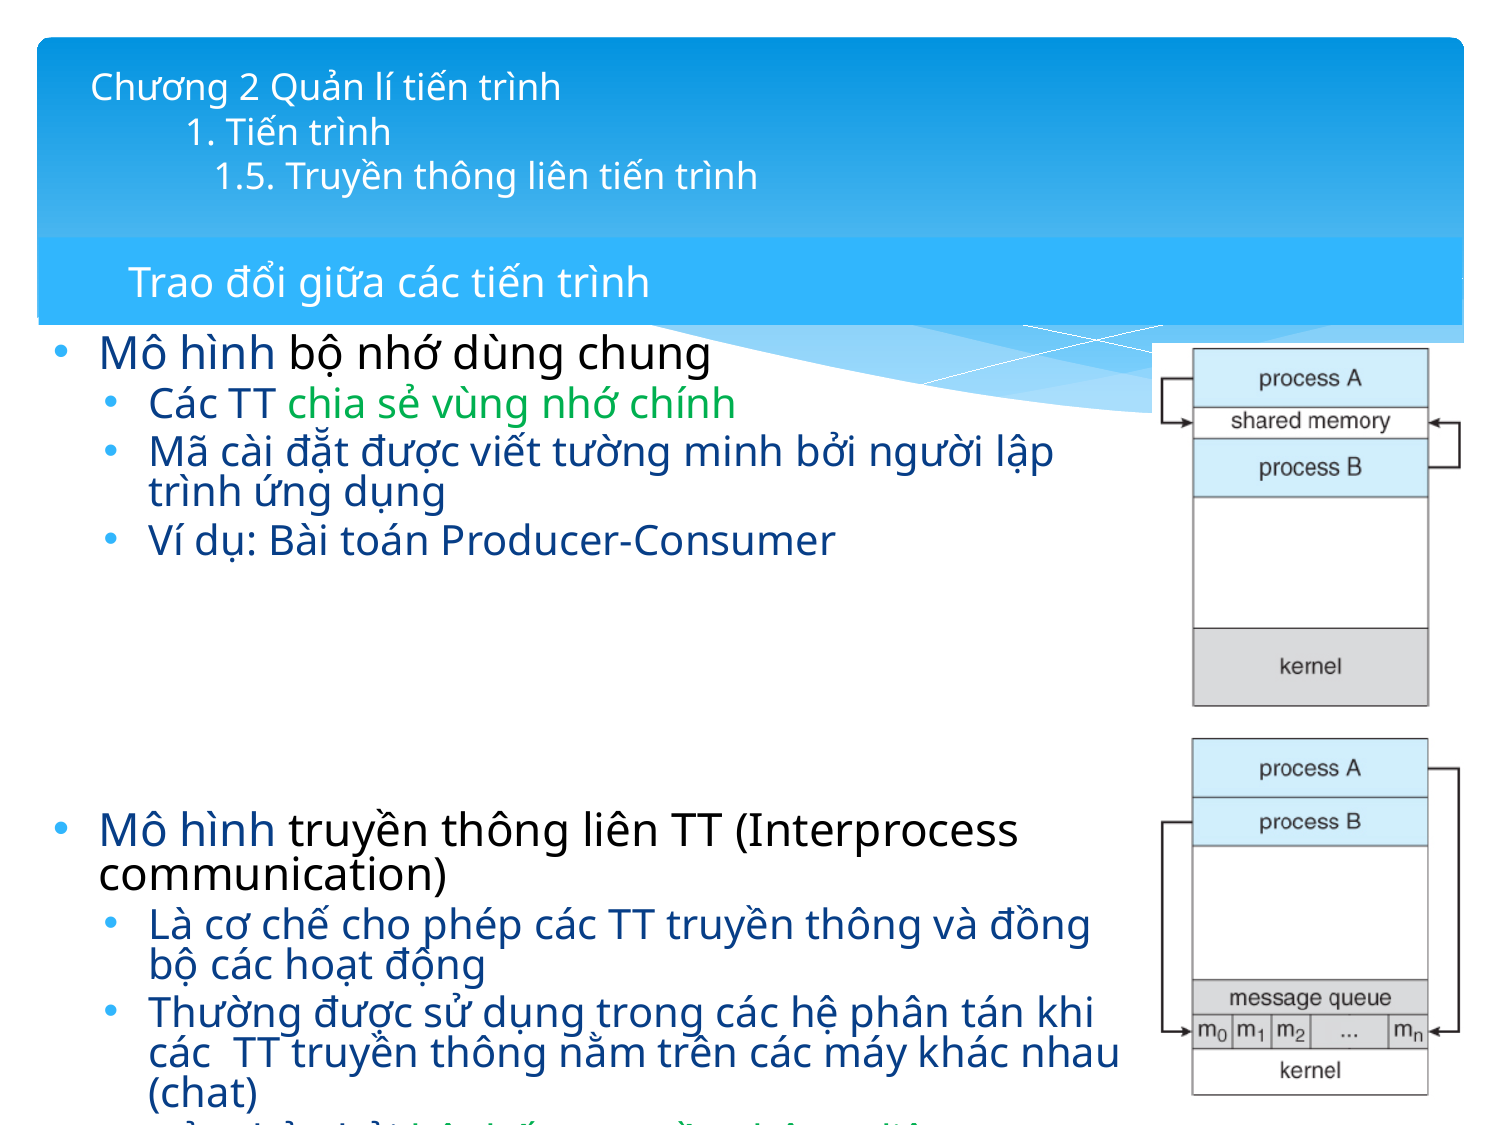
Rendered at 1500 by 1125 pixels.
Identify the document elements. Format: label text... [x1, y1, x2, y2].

list Mô hình bộ nhớ dùng chung Các TT chia sẻ vùng nhớ chính Mã cài đặ̆t được viết tường minh bởi người lập trình ứng dụng Ví dụ: Bài toán Producer-Consumer Mô hình truyền thông liên TT (Interprocess communication) Là cơ chế cho phép các TT truyền thông và đồng bộ các hoạt động Thường được sử dụng trong các hệ phân tán khi các TT truyền thông nằm trên các máy khác nhau (chat) Đảm bảo bởi hệ thống truyền thông điệp [38, 326, 1150, 1100]
text_box Trao đổi giữa các tiến trình [37, 236, 1463, 326]
picture [1138, 733, 1476, 1102]
picture [1152, 343, 1471, 712]
title Chương 2 Quản lí tiến trình 1. Tiến trình 1.5. Truyền thông liên tiến trình [75, 55, 1425, 236]
